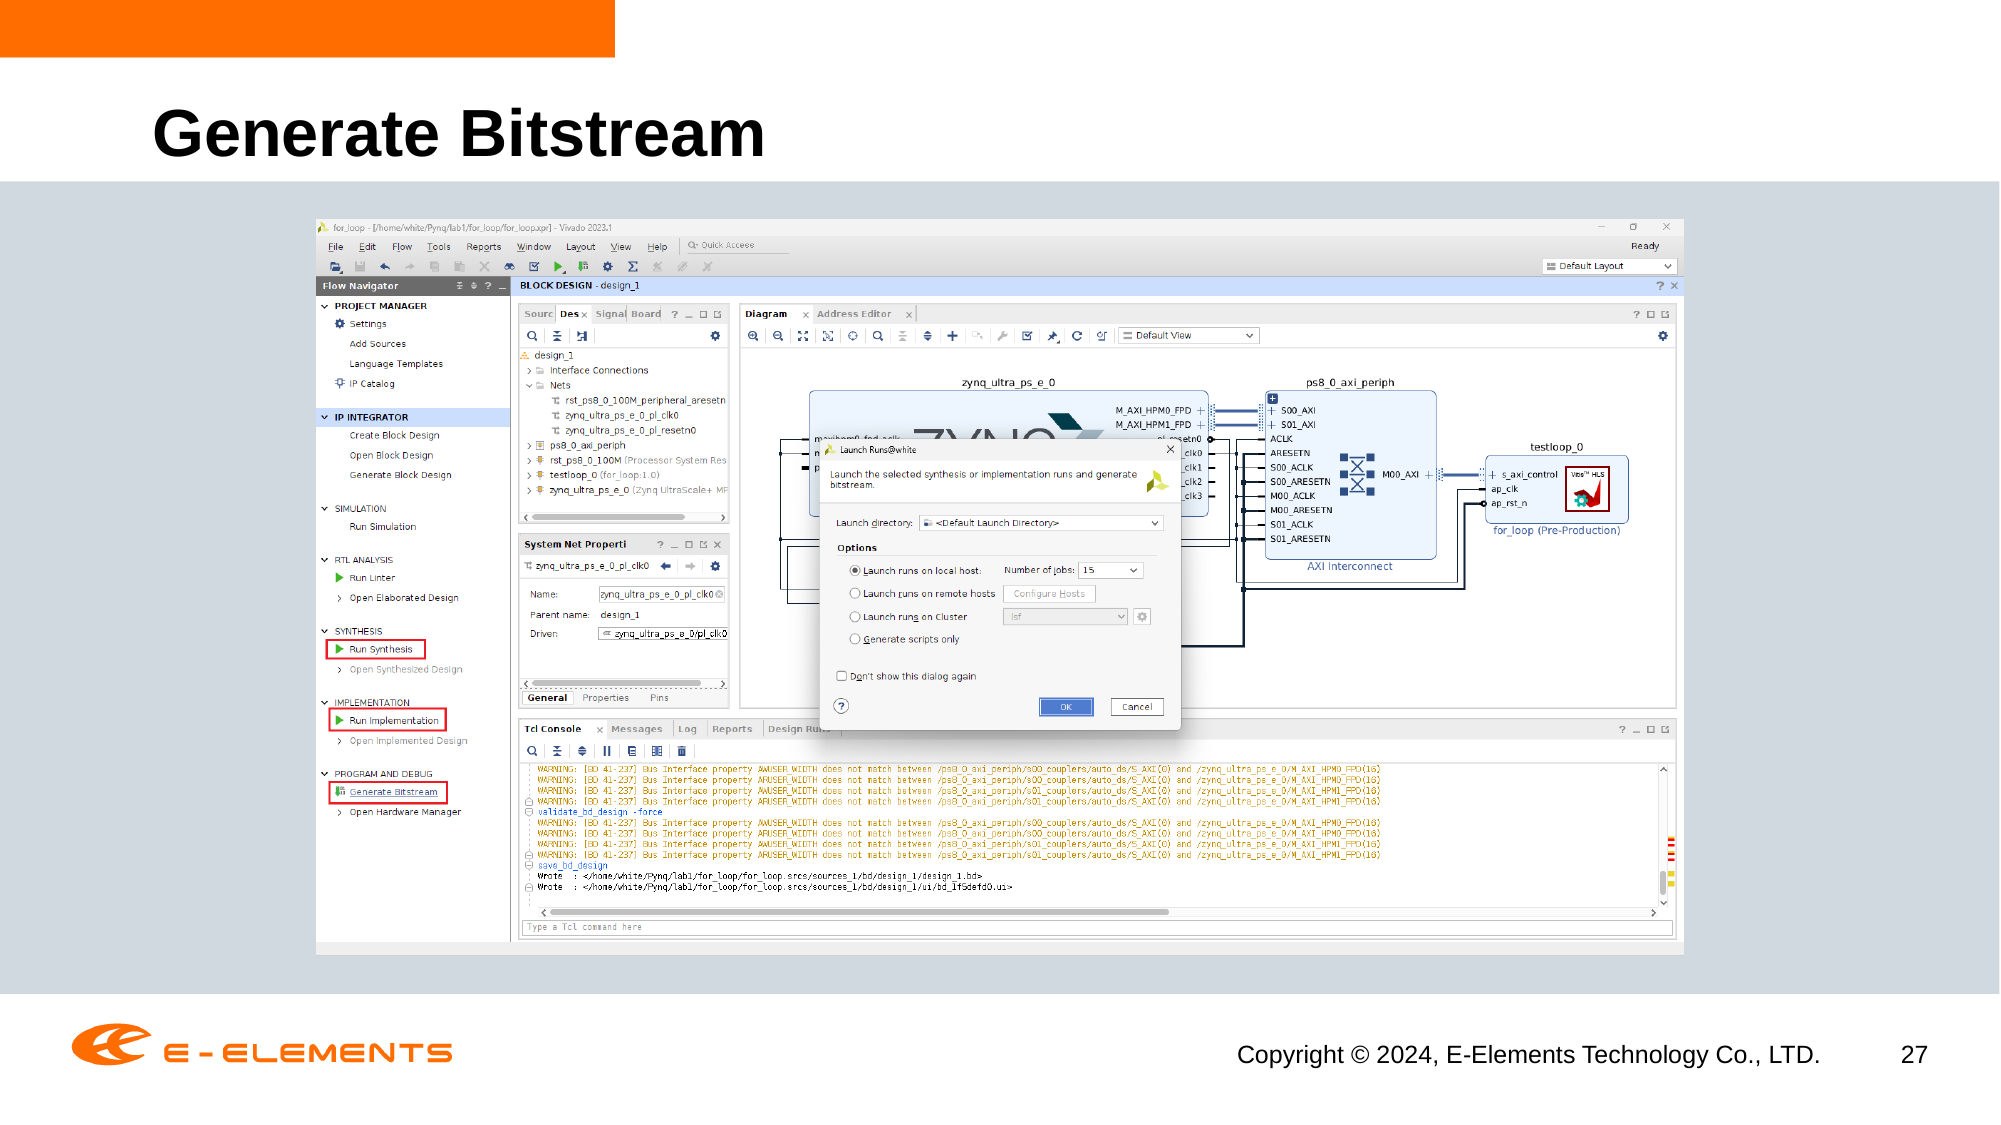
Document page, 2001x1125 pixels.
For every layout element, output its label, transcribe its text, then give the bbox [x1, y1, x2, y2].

picture [0, 0, 2001, 1125]
text_box Copyright © 2024, E-Elements Technology Co., LTD. [1161, 1024, 1836, 1084]
text_box 27 [1836, 1024, 1944, 1084]
text_box Generate Bitstream [137, 81, 1863, 179]
text_box [0, 179, 2000, 996]
picture [315, 219, 1685, 956]
